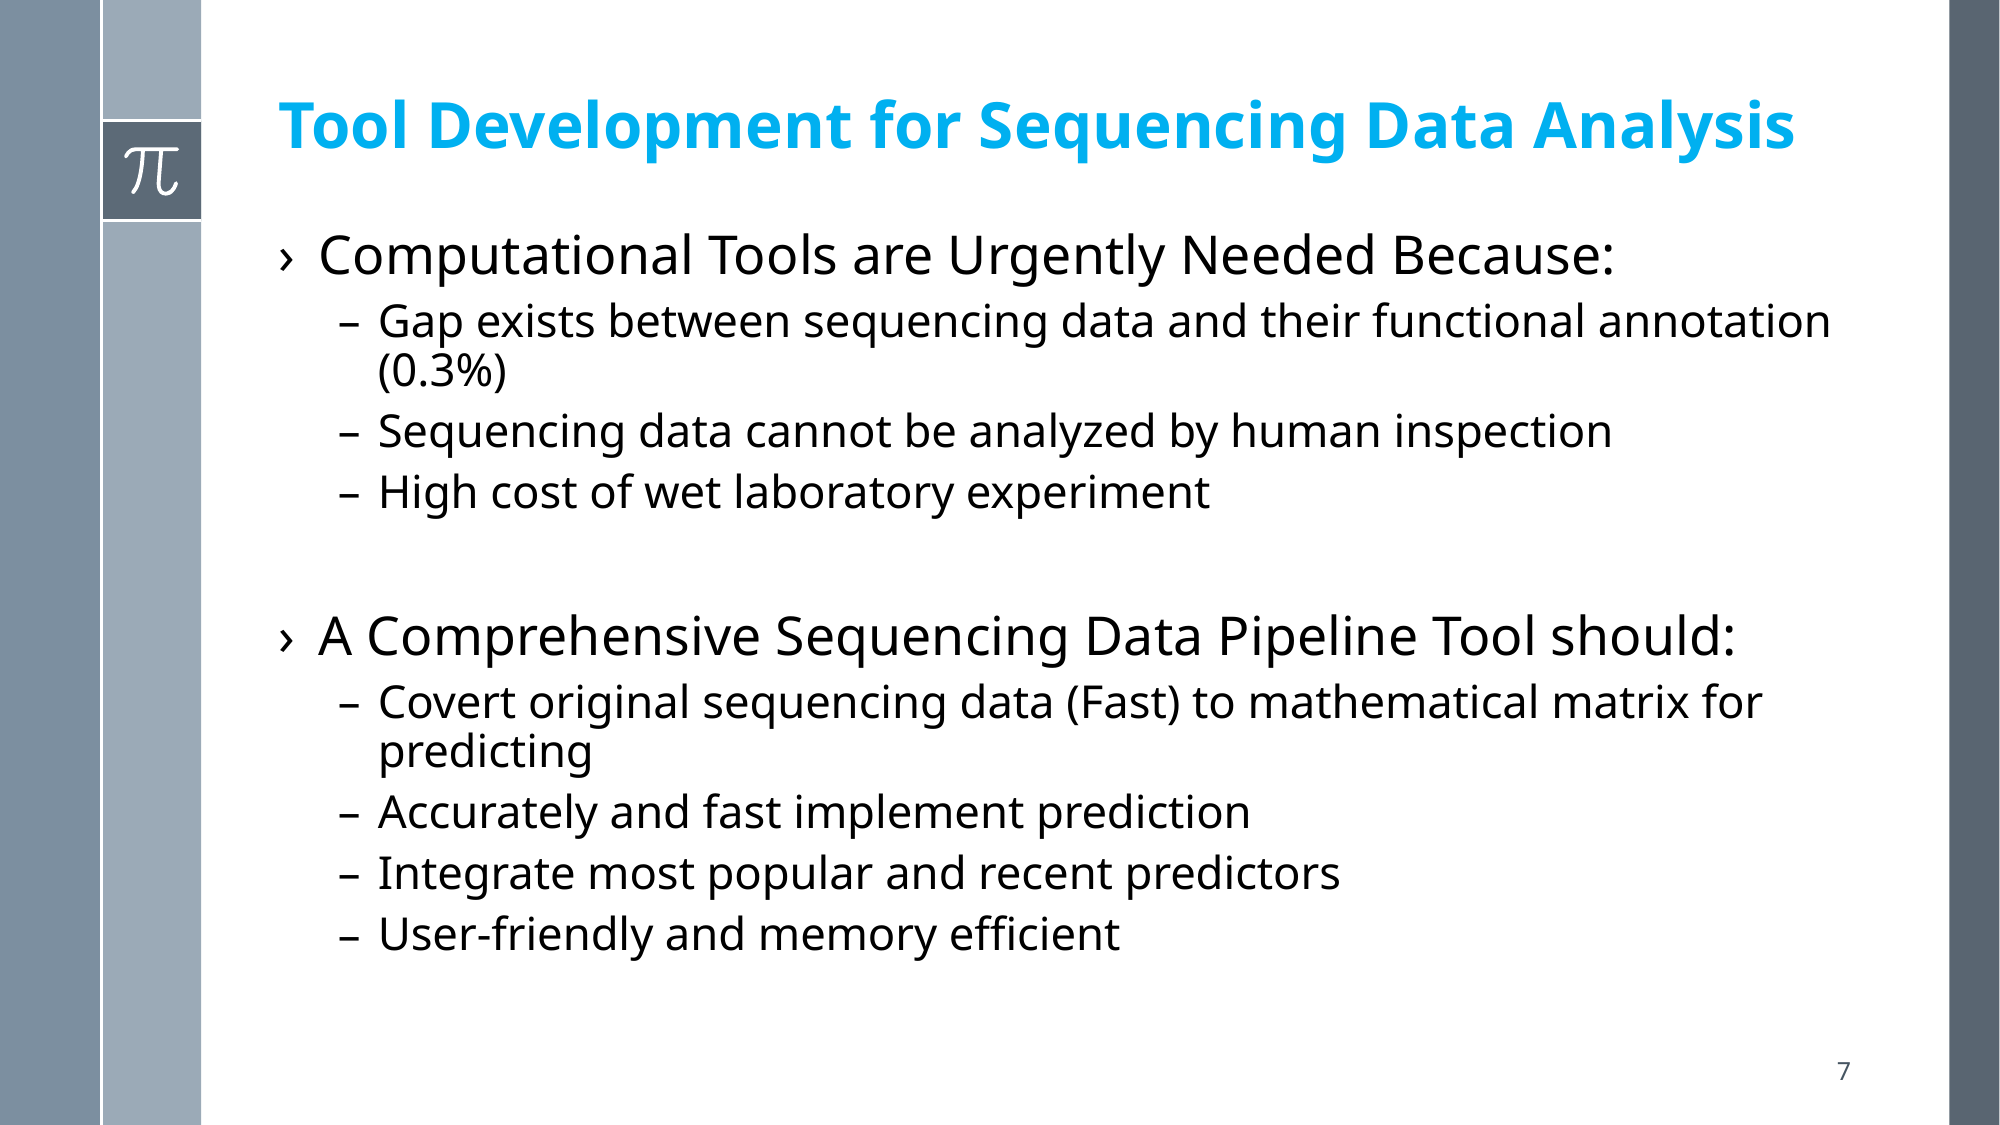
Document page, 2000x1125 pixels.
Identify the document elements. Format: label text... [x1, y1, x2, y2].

slide_number 7 [1766, 1042, 1867, 1103]
text_box Computational Tools are Urgently Needed Because: Gap exists between sequencing data and their functional annotation (0.3%) Sequencing data cannot be analyzed by human inspection High cost of wet laboratory experiment A Comprehensive Sequencing Data Pipeline Tool should: Covert original sequencing data (Fast) to mathematical matrix for predicting Accurately and fast implement prediction Integrate most popular and recent predictors User-friendly and memory efficient [263, 220, 1938, 971]
title Tool Development for Sequencing Data Analysis [263, 37, 1869, 171]
